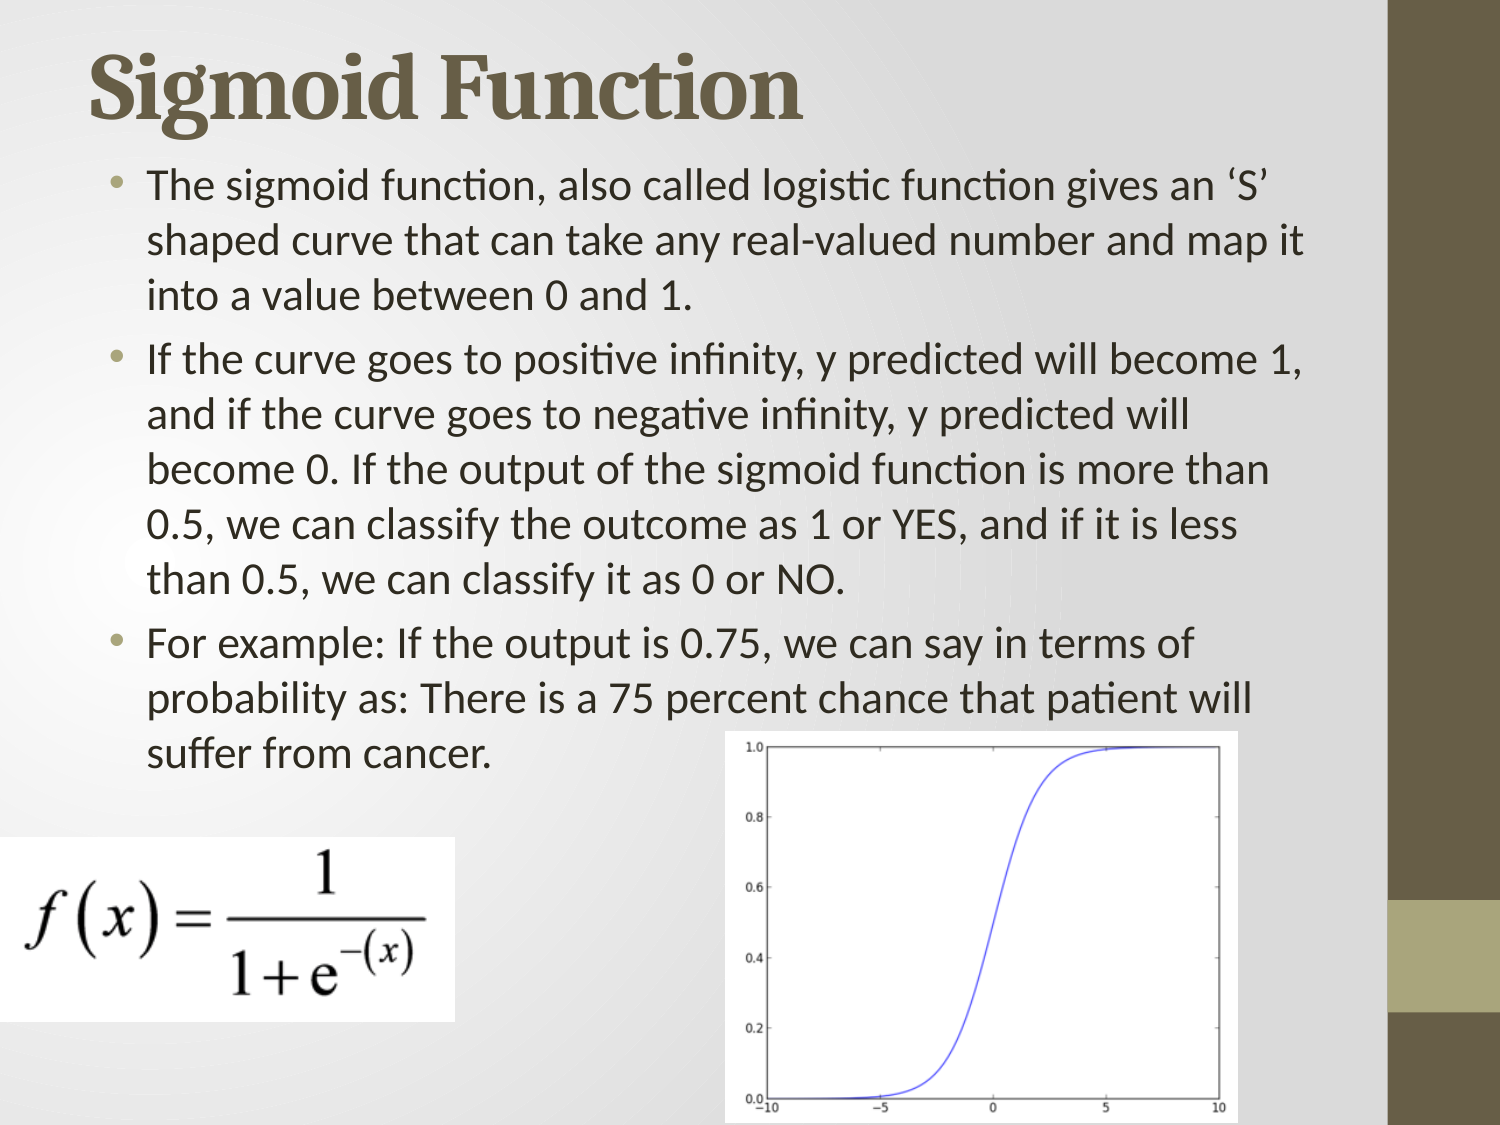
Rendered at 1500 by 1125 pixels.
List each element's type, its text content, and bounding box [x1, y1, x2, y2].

title Sigmoid Function [75, 45, 1325, 146]
picture [0, 836, 456, 1023]
list The sigmoid function, also called logistic function gives an ‘S’ shaped curve that can take any real-valued number and map it into a value between 0 and 1. If the curve goes to positive infinity, y predicted will become 1, and if the curve goes to negative infinity, y predicted will become 0. If the output of the sigmoid function is more than 0.5, we can classify the outcome as 1 or YES, and if it is less than 0.5, we can classify it as 0 or NO. For example: If the output is 0.75, we can say in terms of probability as: There is a 75 percent chance that patient will suffer from cancer. [75, 146, 1325, 1022]
picture [724, 731, 1238, 1124]
